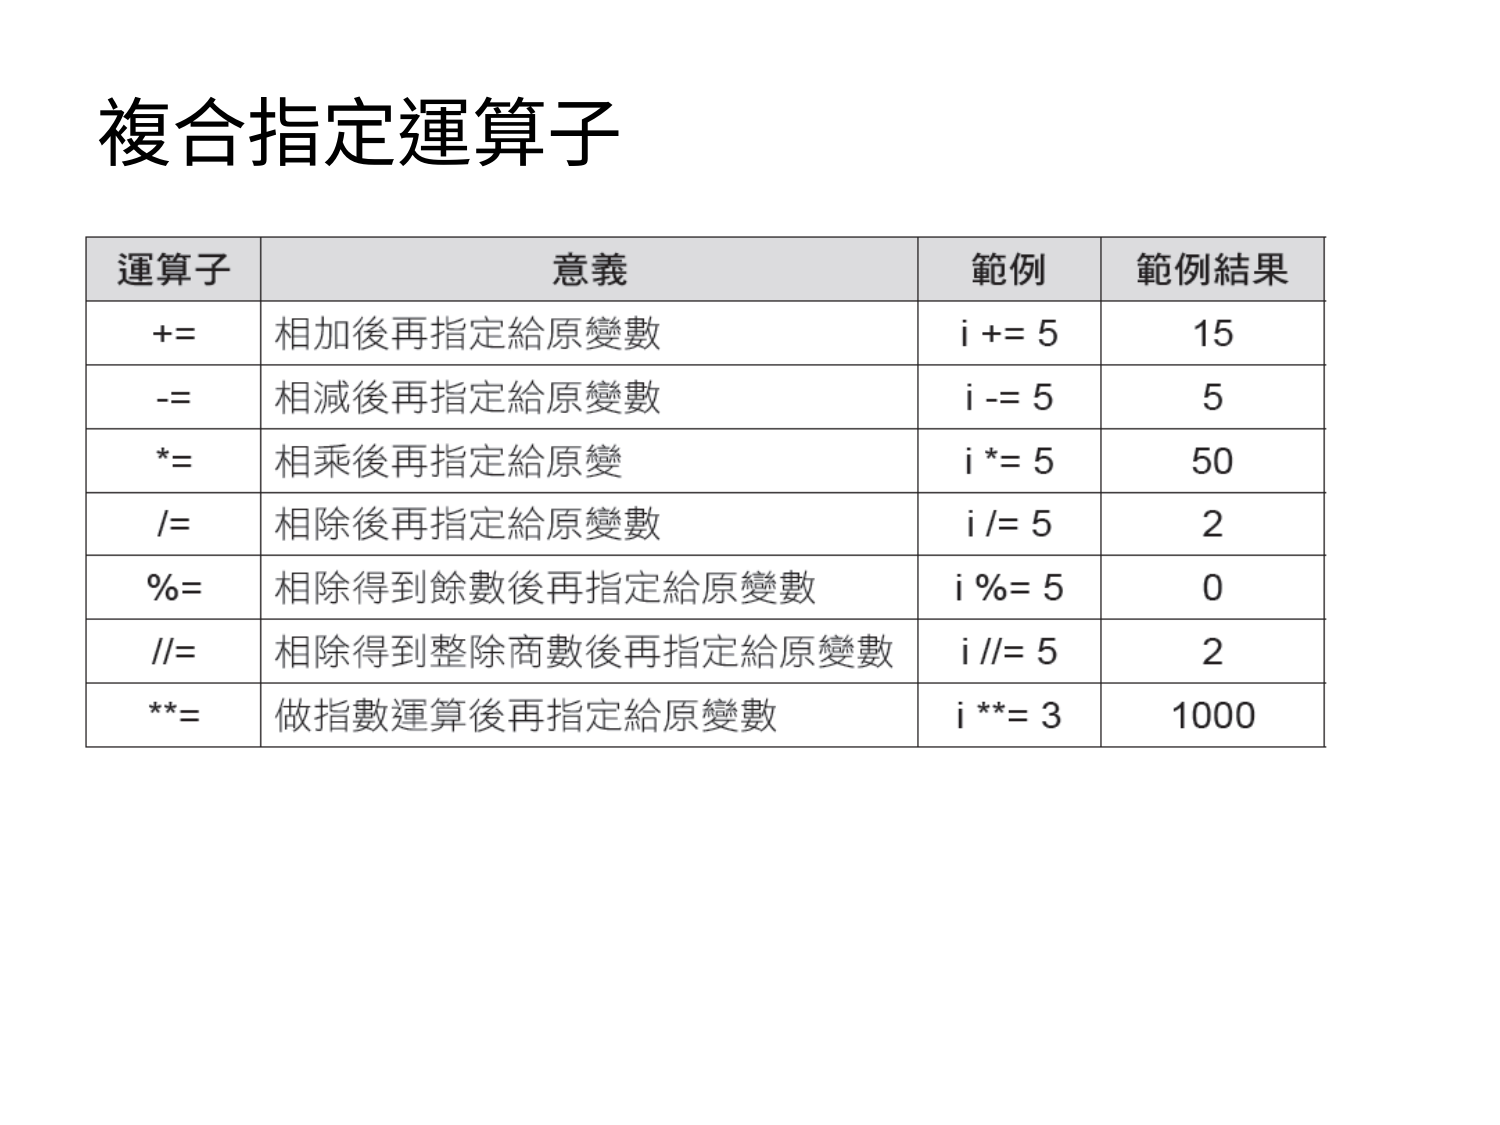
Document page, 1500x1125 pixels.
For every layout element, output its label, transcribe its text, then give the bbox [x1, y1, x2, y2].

picture [79, 231, 1332, 752]
text_box 複合指定運算子 [82, 78, 638, 183]
